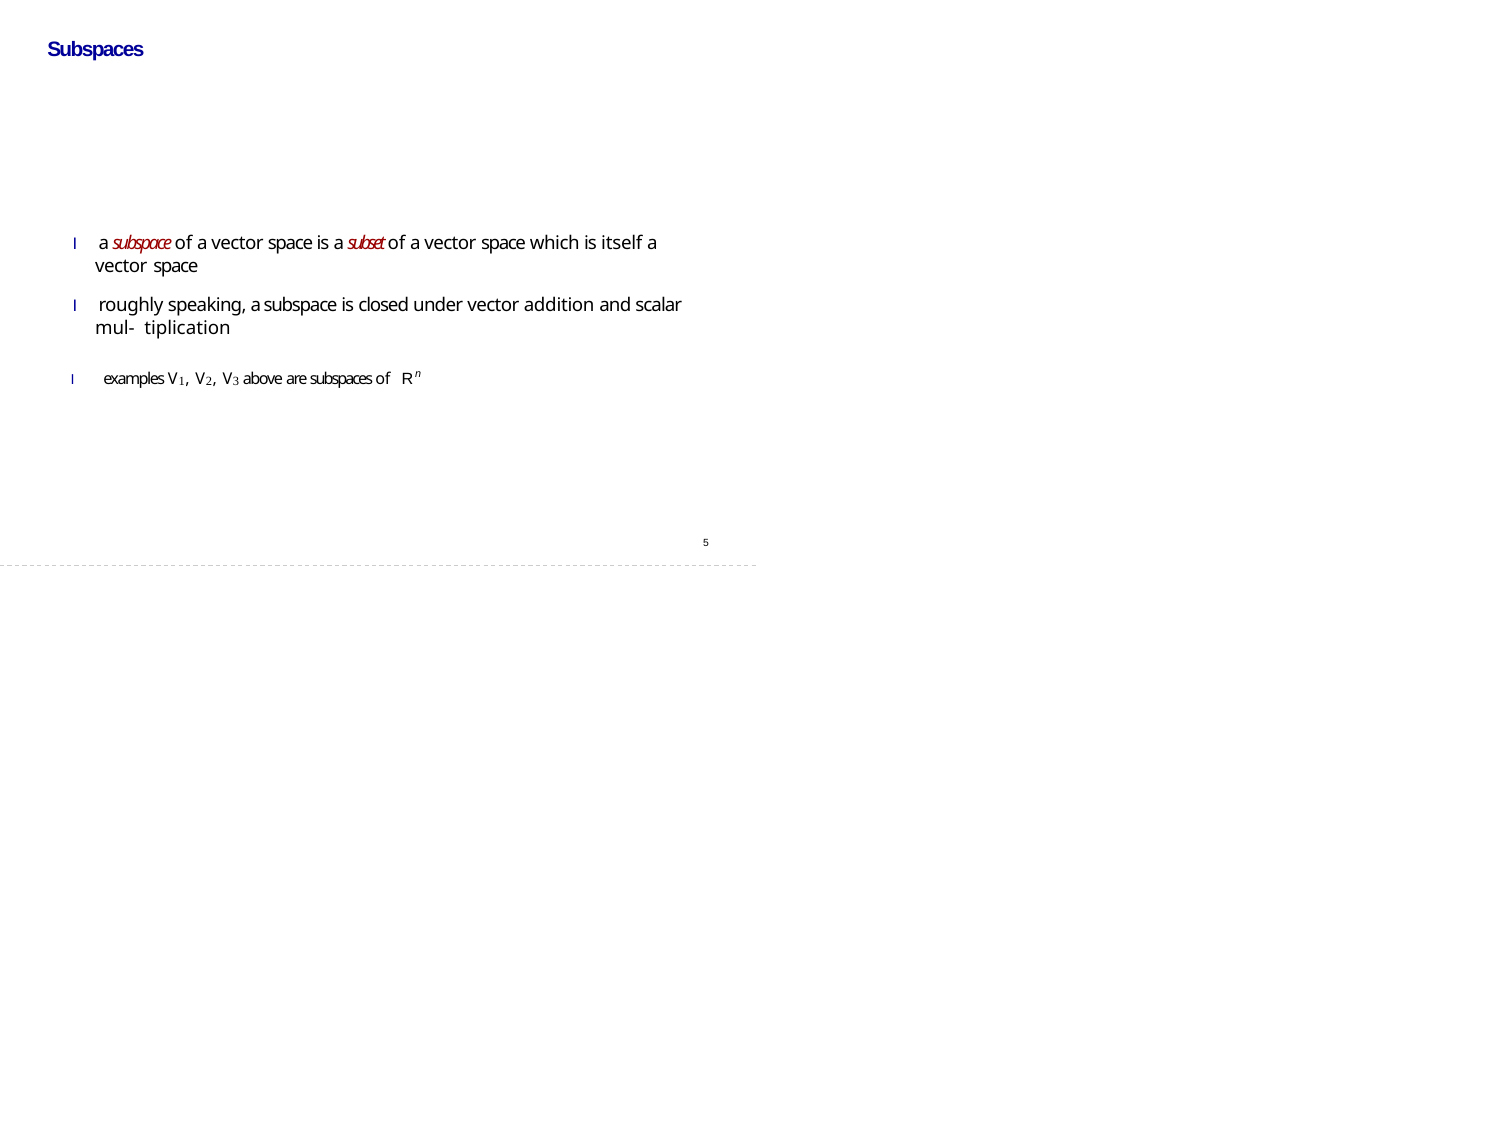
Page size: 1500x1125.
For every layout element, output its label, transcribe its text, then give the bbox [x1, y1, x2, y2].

text_box 2 [698, 536, 713, 549]
text_box I a subspace of a vector space is a subset of a vector space which is itself a vector space I roughly speaking, a subspace is closed under vector addition and scalar mul- tiplication I examples V1, V2, V3 above are subspaces of Rn [70, 229, 711, 392]
title Subspaces [45, 33, 147, 224]
